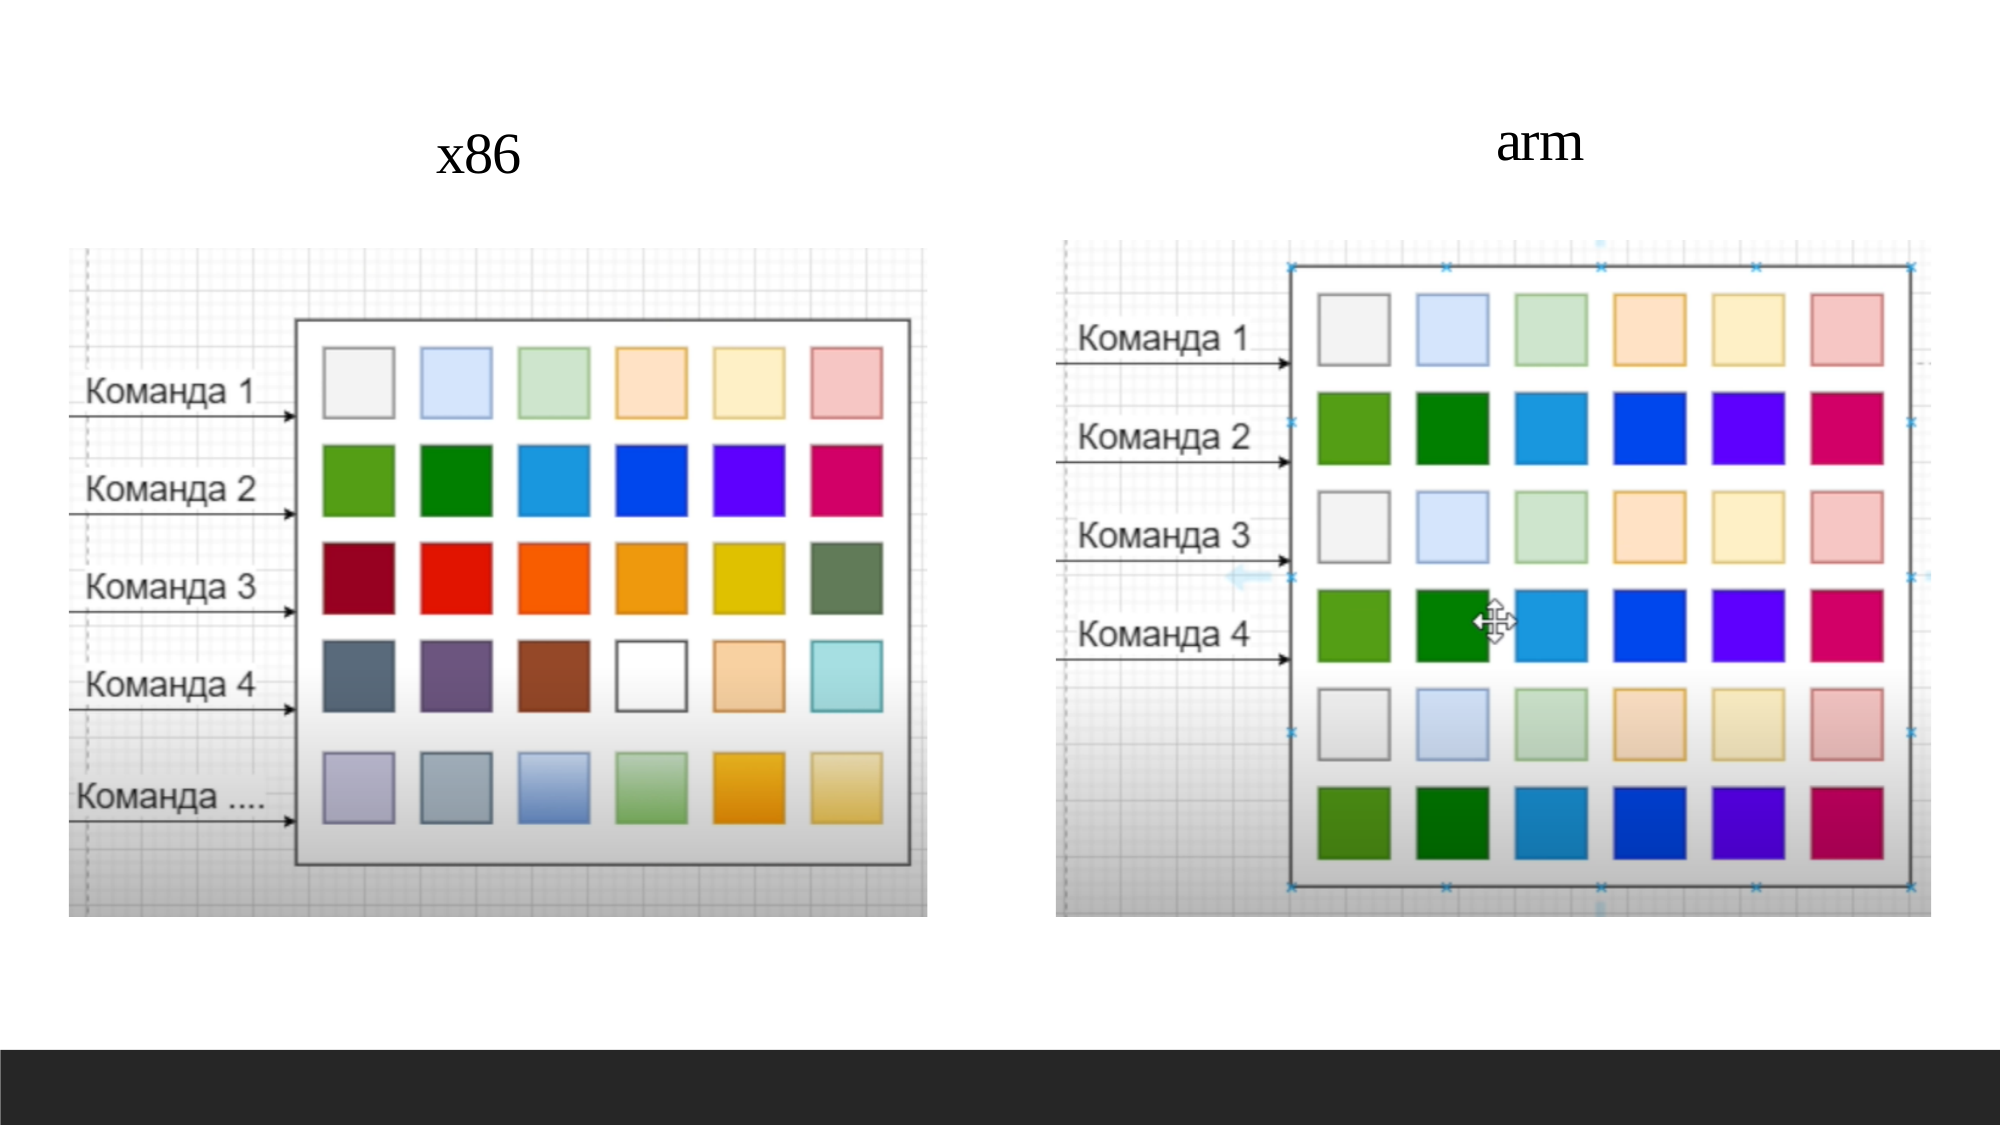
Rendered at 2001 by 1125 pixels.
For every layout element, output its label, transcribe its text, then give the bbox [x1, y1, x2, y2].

text_box x86 [421, 115, 541, 209]
picture [1055, 240, 1932, 917]
text_box arm [1481, 102, 1600, 196]
picture [68, 248, 928, 917]
